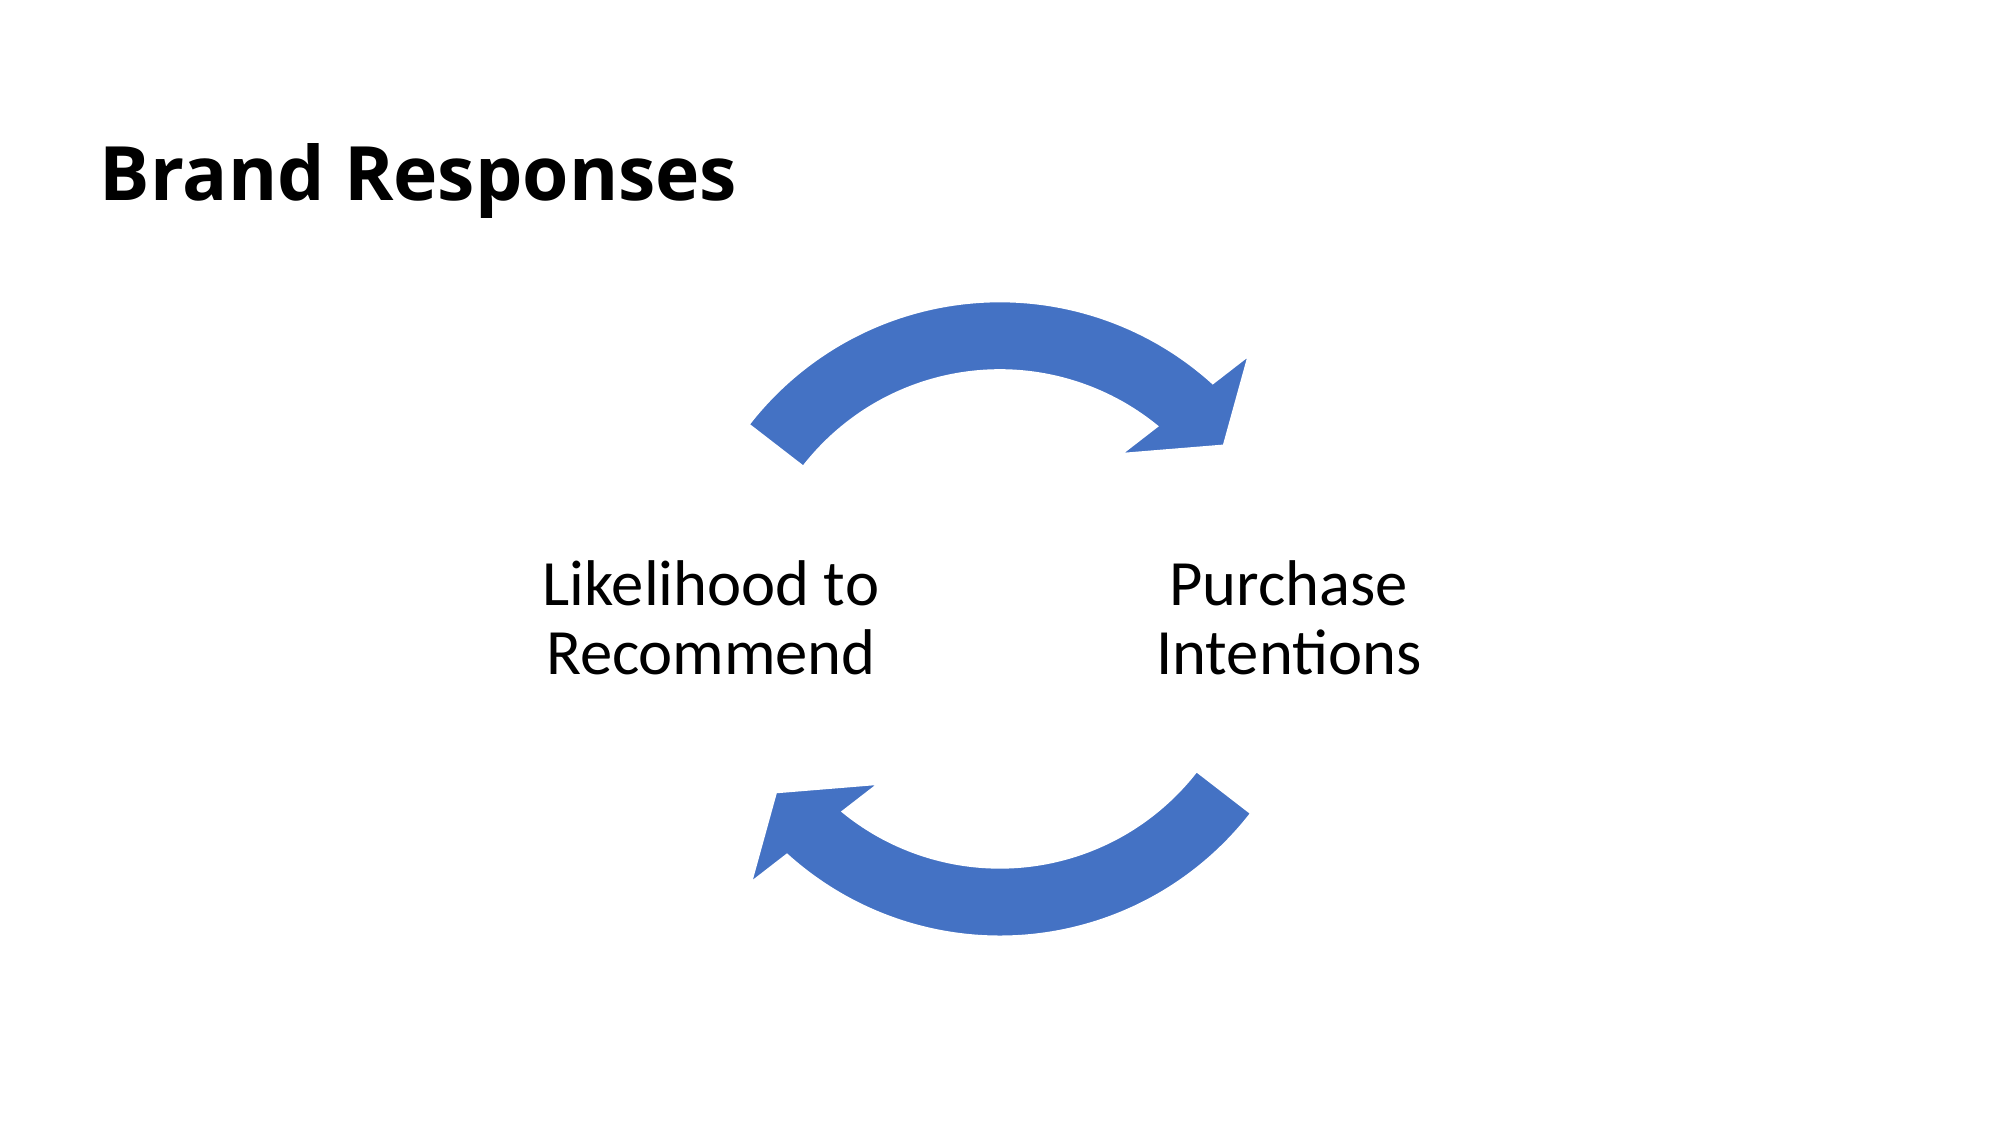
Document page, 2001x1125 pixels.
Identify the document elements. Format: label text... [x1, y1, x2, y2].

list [99, 255, 1900, 983]
title Brand Responses [99, 35, 1900, 216]
